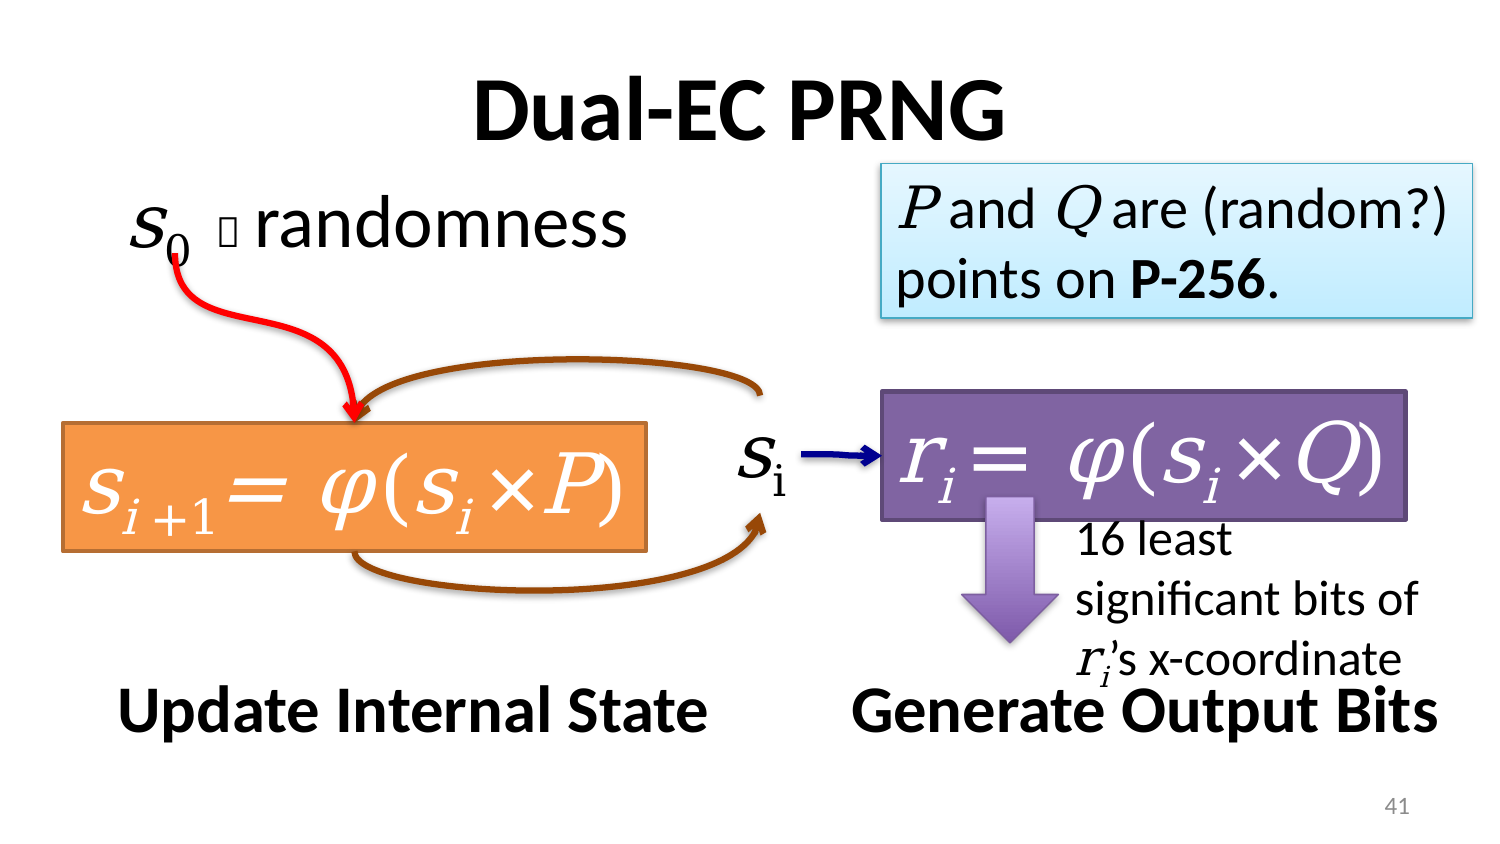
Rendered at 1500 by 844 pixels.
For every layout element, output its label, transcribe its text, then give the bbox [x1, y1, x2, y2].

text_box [174, 252, 355, 424]
slide_number 40 [1074, 782, 1425, 827]
text_box [960, 495, 1060, 644]
text_box ri = φ(si ×Q) [880, 389, 1408, 522]
text_box Generate Output Bits [836, 658, 1455, 753]
text_box si +1= φ(si ×P) [581, 421, 648, 553]
text_box si +1= φ(si ×P) [61, 421, 533, 553]
text_box Update Internal State [102, 658, 726, 753]
text_box 16 least significant bits of ri’s x-coordinate [1060, 498, 1460, 701]
text_box s0  randomness [110, 165, 644, 283]
text_box si [718, 395, 802, 513]
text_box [543, 206, 572, 315]
title Dual-EC PRNG [75, 33, 1425, 175]
text_box P and Q are (random?) points on P-256. [880, 163, 1473, 319]
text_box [538, 317, 577, 724]
